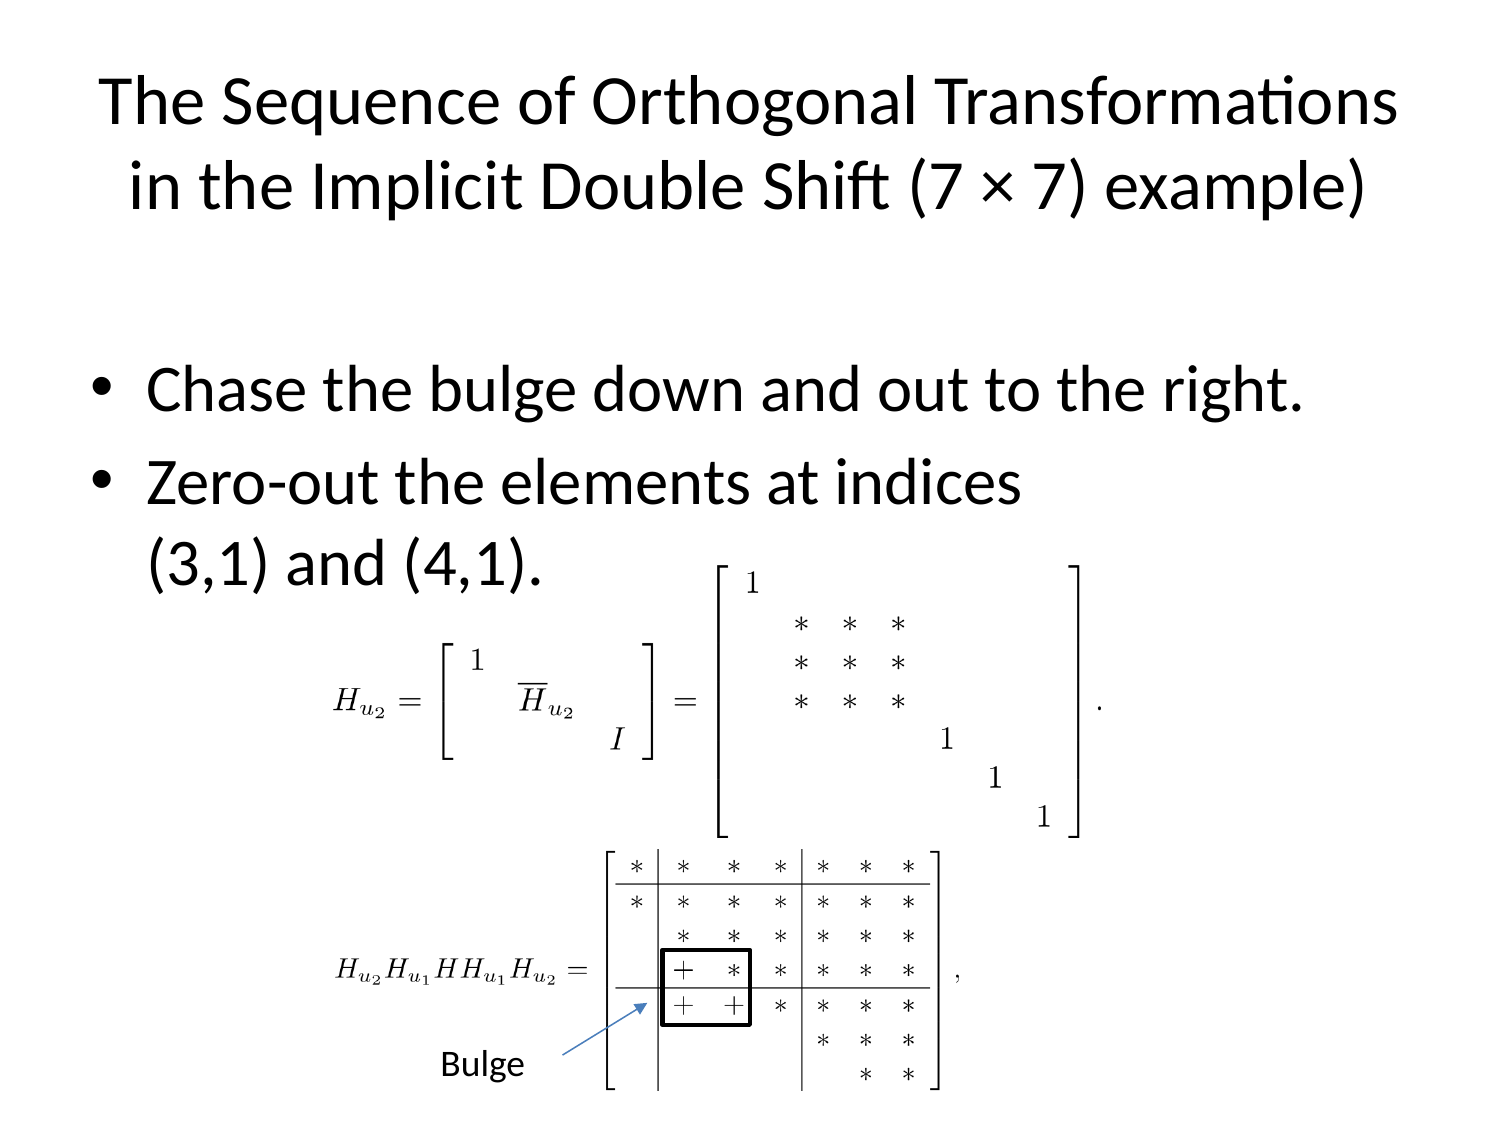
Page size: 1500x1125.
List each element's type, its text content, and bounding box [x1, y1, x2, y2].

picture [335, 849, 959, 1091]
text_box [562, 1002, 648, 1056]
picture [333, 565, 1102, 838]
list Chase the bulge down and out to the right. Zero-out the elements at indices (3,1) and (4,1). [75, 337, 1425, 1080]
title The Sequence of Orthogonal Transformations in the Implicit Double Shift (7 × 7) example) [75, 45, 1425, 233]
